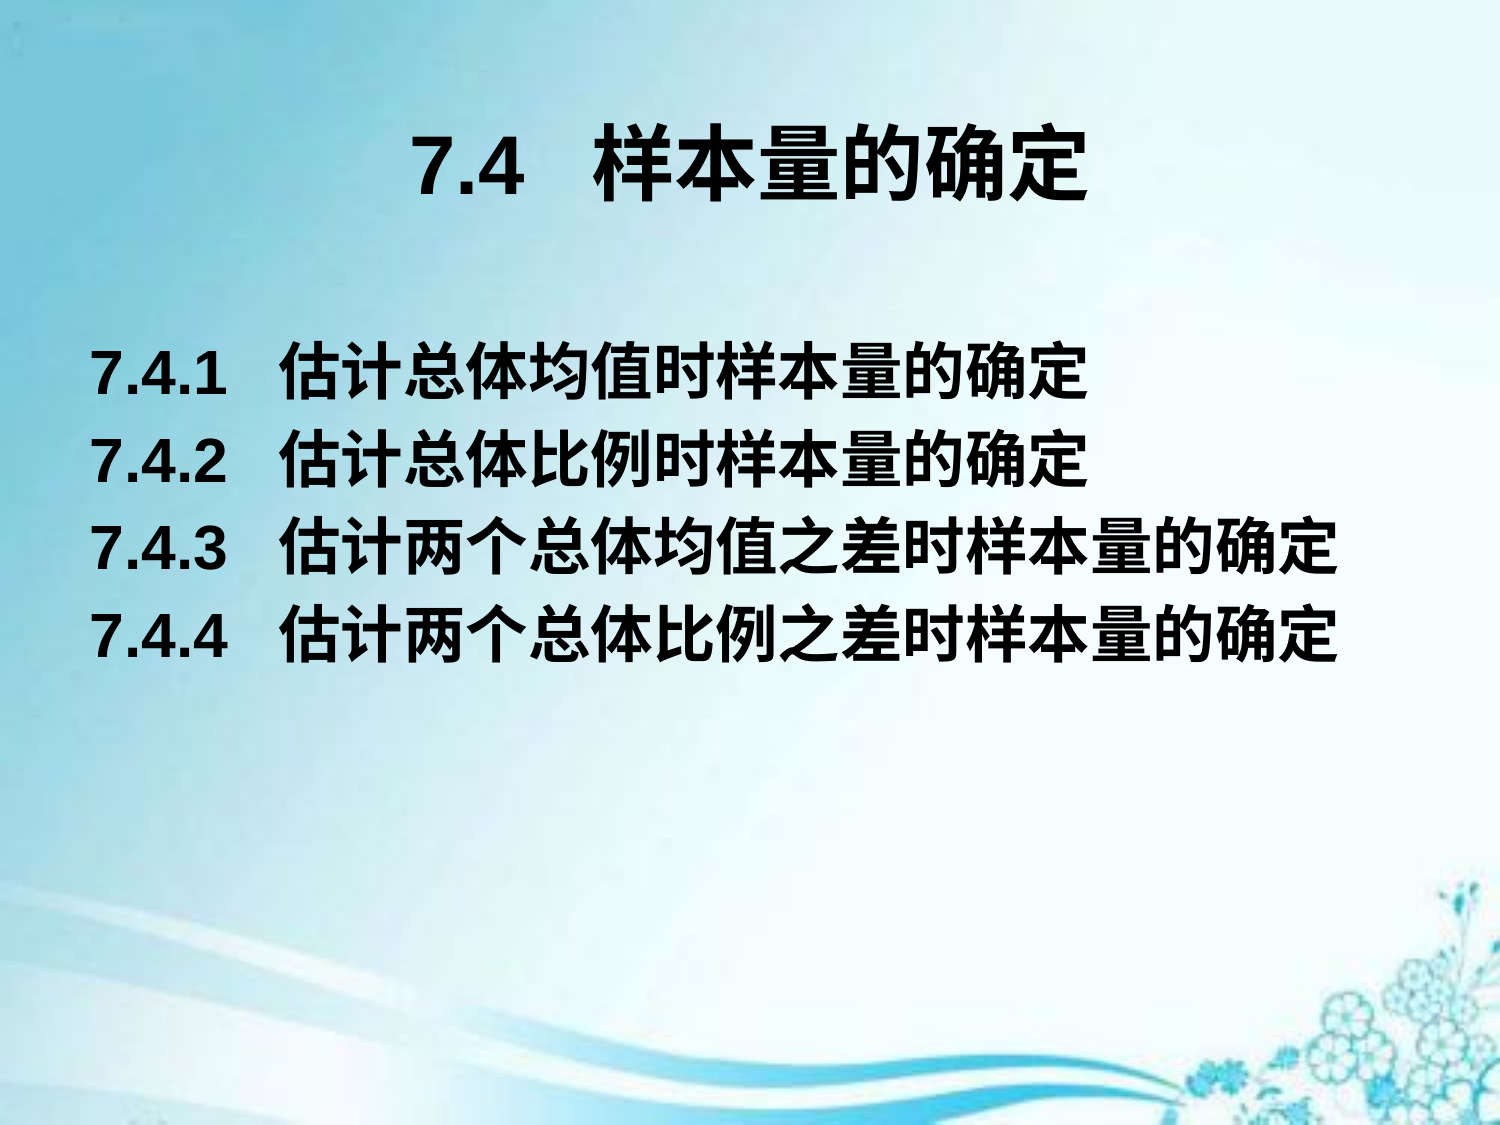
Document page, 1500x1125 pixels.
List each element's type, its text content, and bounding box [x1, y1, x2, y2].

text_box 7.4 样本量的确定 [224, 78, 1275, 254]
picture [0, 0, 1500, 1125]
text_box 7.4.1 估计总体均值时样本量的确定 7.4.2 估计总体比例时样本量的确定 7.4.3 估计两个总体均值之差时样本量的确定 7.4.4 估计两个总体比例之差时样本量的确定 [75, 324, 1450, 1000]
